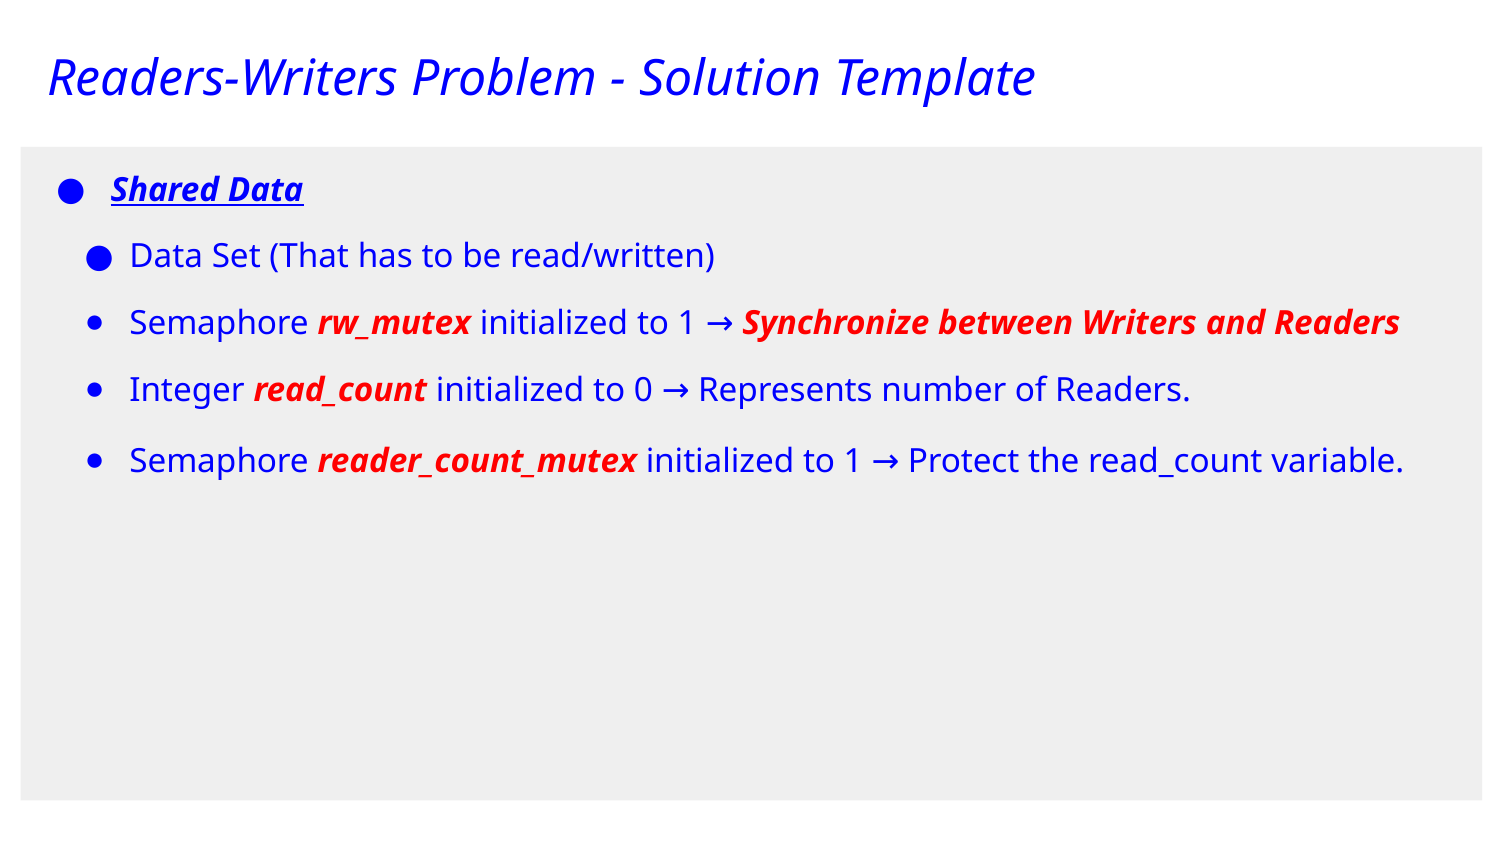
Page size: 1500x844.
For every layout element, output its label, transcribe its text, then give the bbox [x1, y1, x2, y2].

text_box Shared Data Data Set (That has to be read/written) Semaphore rw_mutex initialized to 1 → Synchronize between Writers and Readers Integer read_count initialized to 0 → Represents number of Readers. Semaphore reader_count_mutex initialized to 1 → Protect the read_count variable. [20, 146, 1483, 801]
text_box Readers-Writers Problem - Solution Template [32, 30, 1307, 120]
